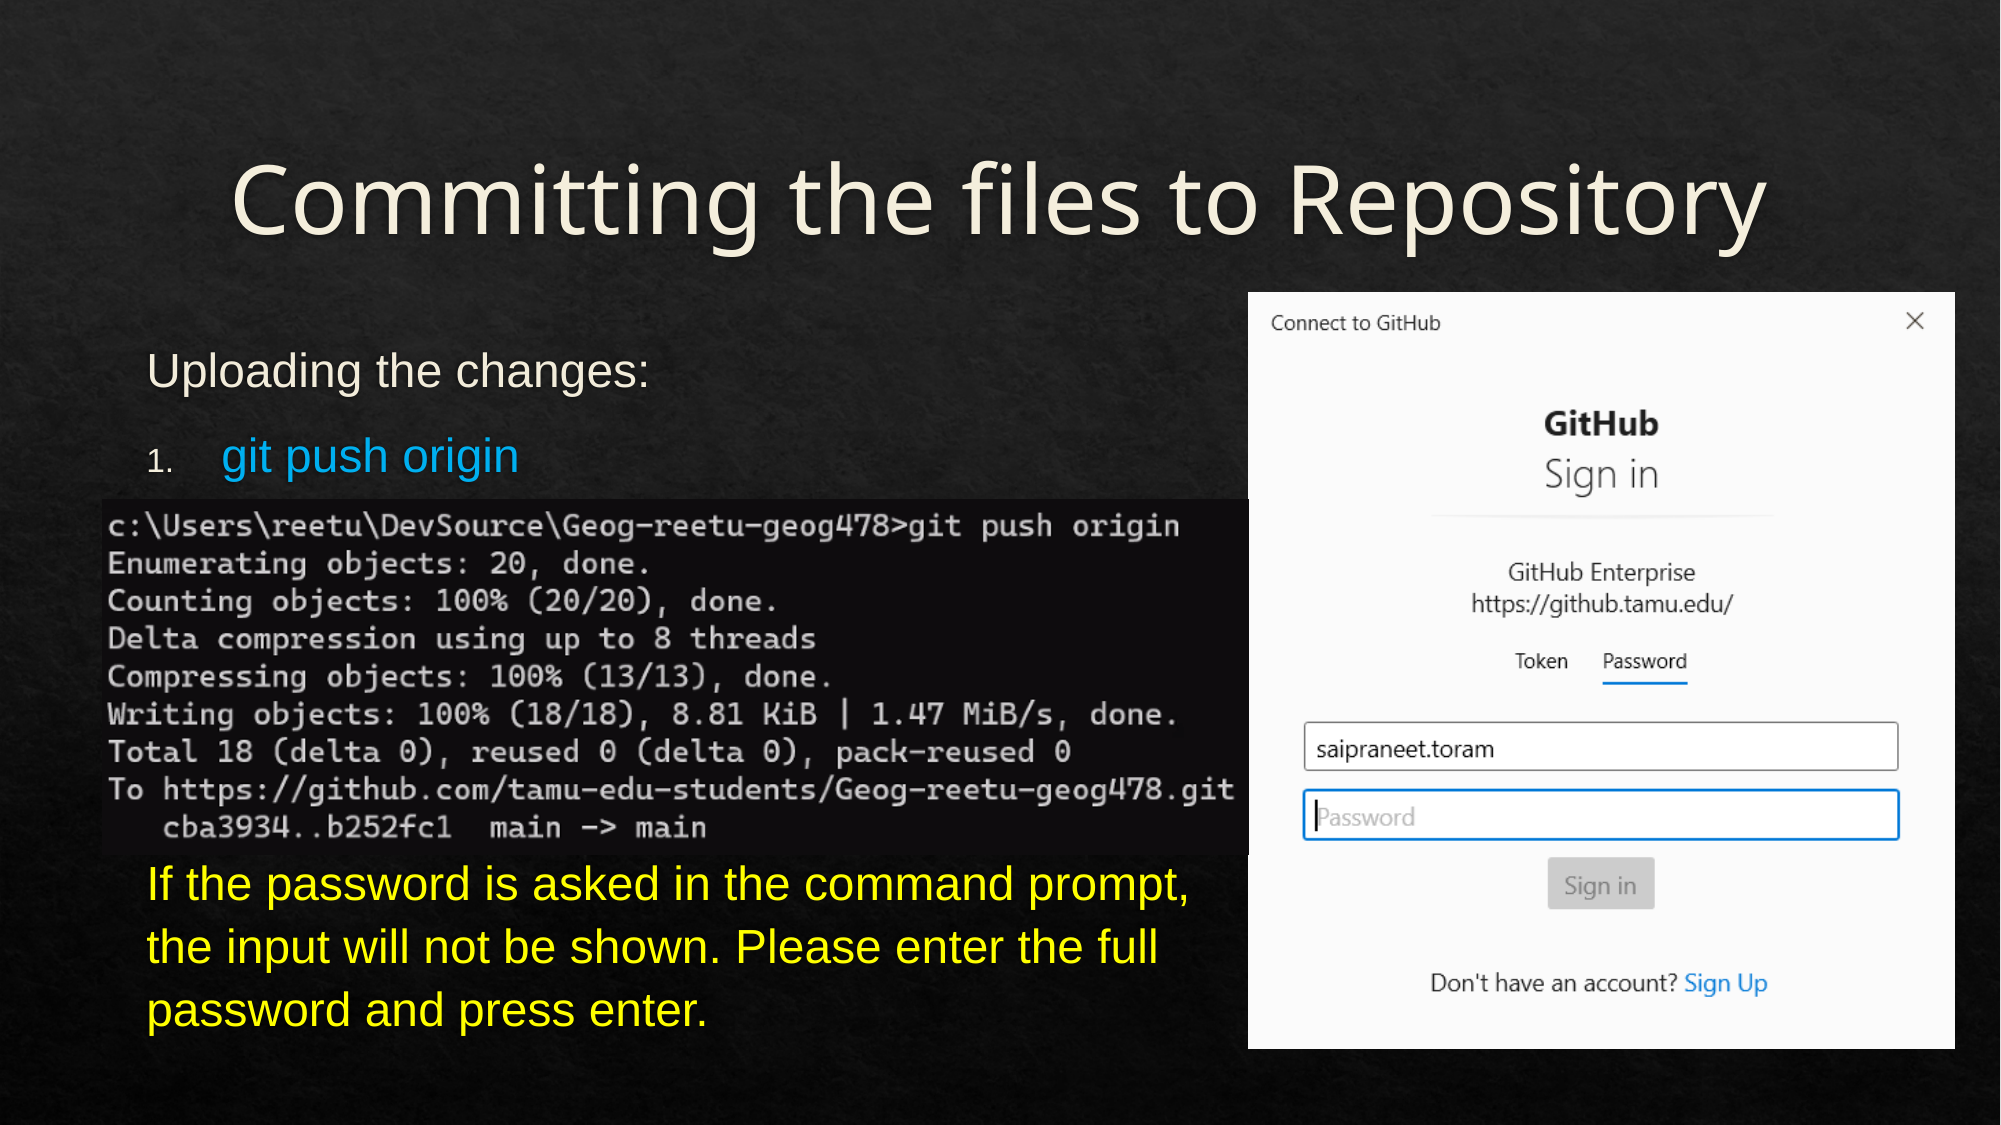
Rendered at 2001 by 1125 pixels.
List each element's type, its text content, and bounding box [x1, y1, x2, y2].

picture [102, 292, 1955, 1049]
list Uploading the changes: git push origin If the password is asked in the command prompt, the input will not be shown. Please enter the full password and press enter. [125, 866, 1227, 1083]
list Uploading the changes: git push origin If the password is asked in the command prompt, the input will not be shown. Please enter the full password and press enter. [125, 326, 1227, 495]
title Committing the files to Repository [149, 99, 1849, 307]
